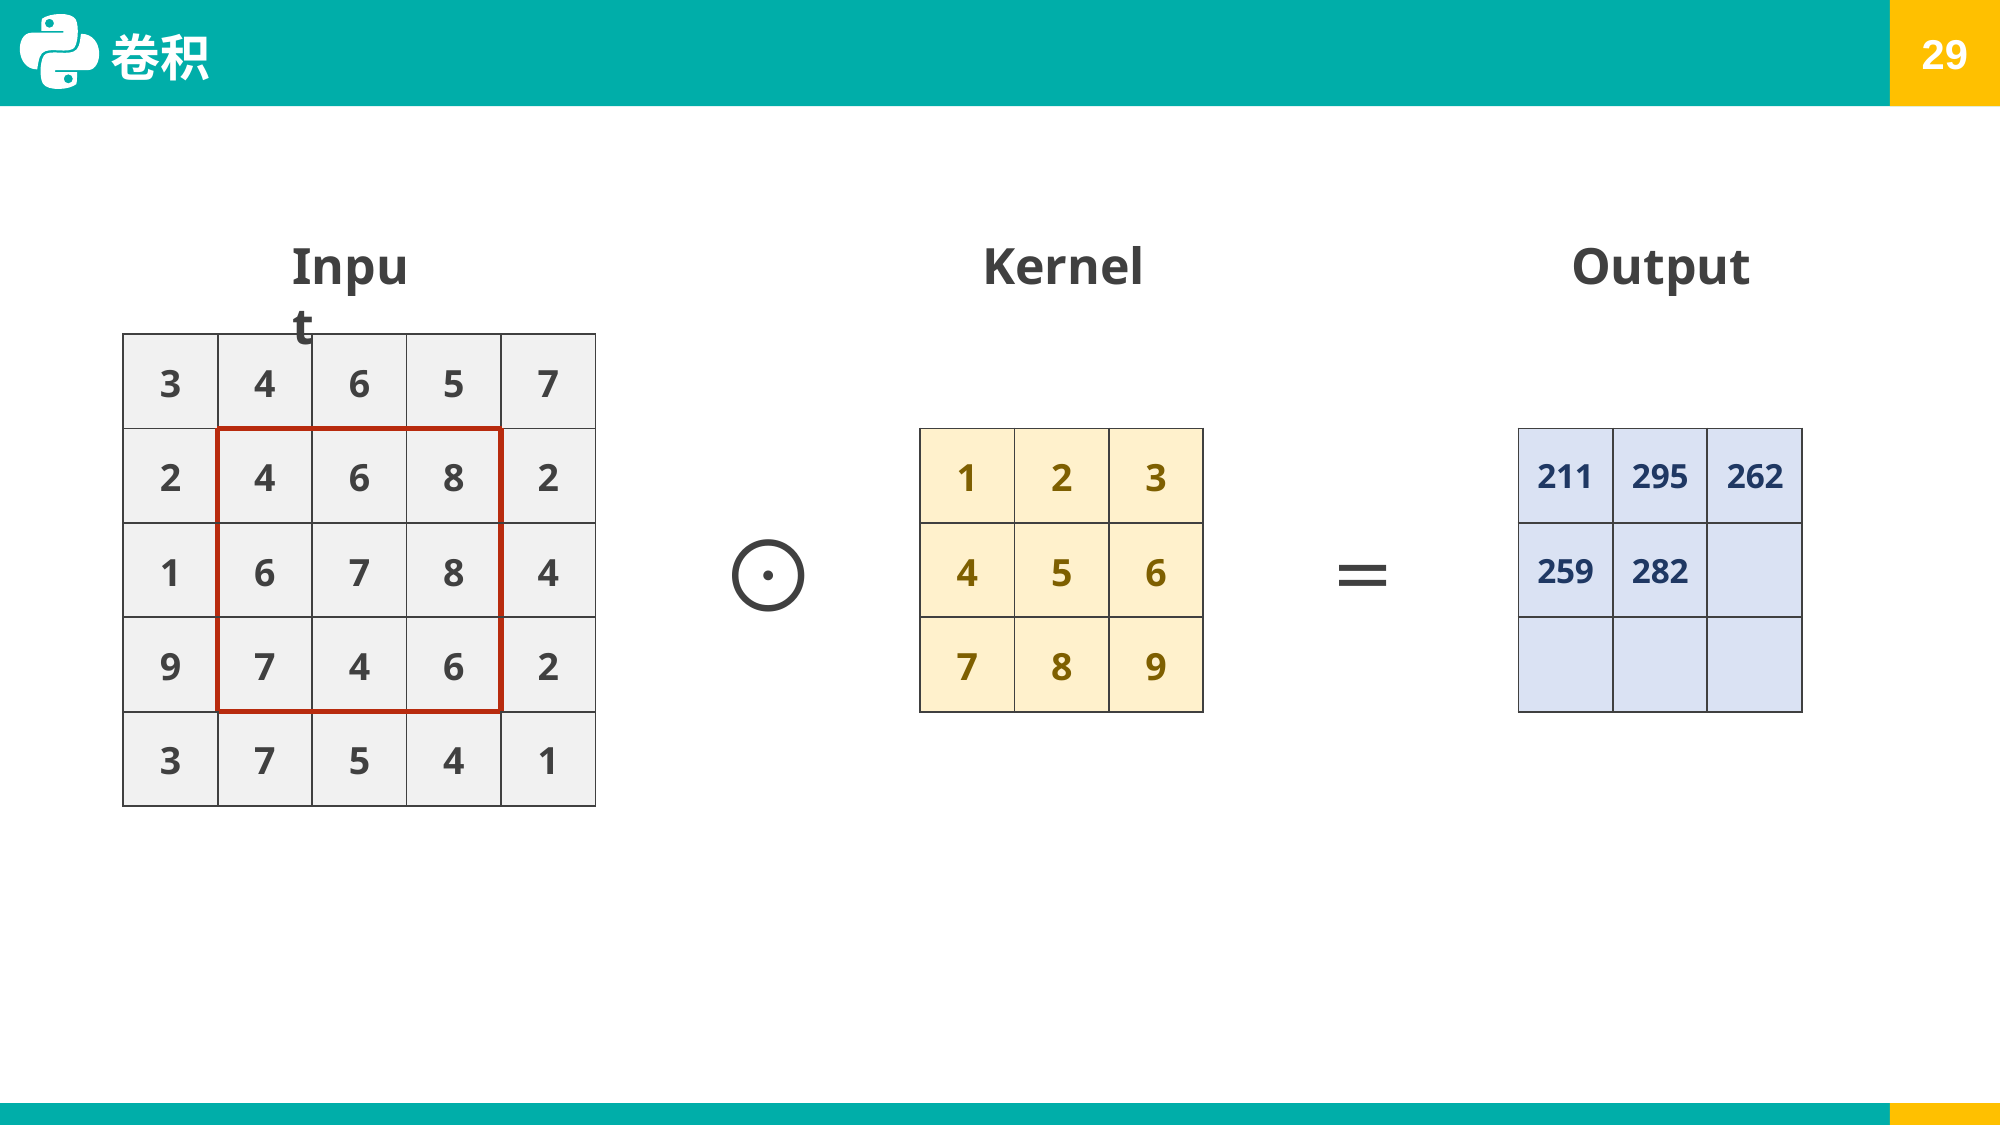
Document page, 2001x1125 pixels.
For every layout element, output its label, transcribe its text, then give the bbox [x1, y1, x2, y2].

table_cell 6 [313, 431, 406, 522]
table_header 295 [1614, 429, 1706, 522]
table_header 1 [921, 429, 1014, 522]
table_cell 2 [504, 429, 595, 522]
table_cell 2 [504, 618, 595, 711]
table_cell [1708, 524, 1801, 616]
table_cell 5 [1015, 524, 1108, 616]
table_cell 4 [921, 524, 1014, 616]
table_header 7 [502, 335, 595, 428]
table_header 3 [124, 335, 217, 428]
table_cell [1614, 618, 1706, 711]
table_cell 1 [124, 524, 215, 616]
table_cell 7 [921, 618, 1014, 711]
table_header 4 [219, 335, 311, 426]
table_header 3 [1110, 429, 1202, 522]
table_cell 259 [1519, 524, 1612, 616]
table_cell 5 [313, 714, 406, 805]
table_cell 3 [124, 713, 217, 805]
table_cell 8 [407, 431, 498, 522]
table_cell 4 [407, 714, 500, 805]
table_cell 4 [220, 431, 311, 522]
table_cell 7 [313, 524, 406, 616]
table_cell 9 [124, 618, 215, 711]
table_cell 1 [502, 713, 595, 805]
table_header 211 [1519, 429, 1612, 522]
table_header 5 [407, 335, 500, 426]
table_cell 7 [219, 714, 311, 805]
text_box Output [1568, 232, 1754, 295]
title 卷积 [109, 12, 1542, 88]
text_box Input [290, 232, 431, 355]
table_cell 8 [407, 524, 498, 616]
table_cell 6 [220, 524, 311, 616]
table_cell 4 [504, 524, 595, 616]
text_box Kernel [980, 232, 1146, 295]
table_cell 6 [1110, 524, 1202, 616]
text_box ⨀ [724, 519, 794, 612]
table_header 2 [1015, 429, 1108, 522]
table_header 6 [313, 355, 406, 426]
table_cell 4 [313, 618, 406, 709]
table_cell 282 [1614, 524, 1706, 616]
table_header 262 [1708, 429, 1801, 522]
table_cell 7 [220, 618, 311, 709]
text_box = [1331, 519, 1393, 612]
table_cell 2 [124, 429, 215, 522]
table_cell 8 [1015, 618, 1108, 711]
table_cell [1519, 618, 1612, 711]
table_cell 6 [407, 618, 498, 709]
table_cell [1708, 618, 1801, 711]
table_cell 9 [1110, 618, 1202, 711]
